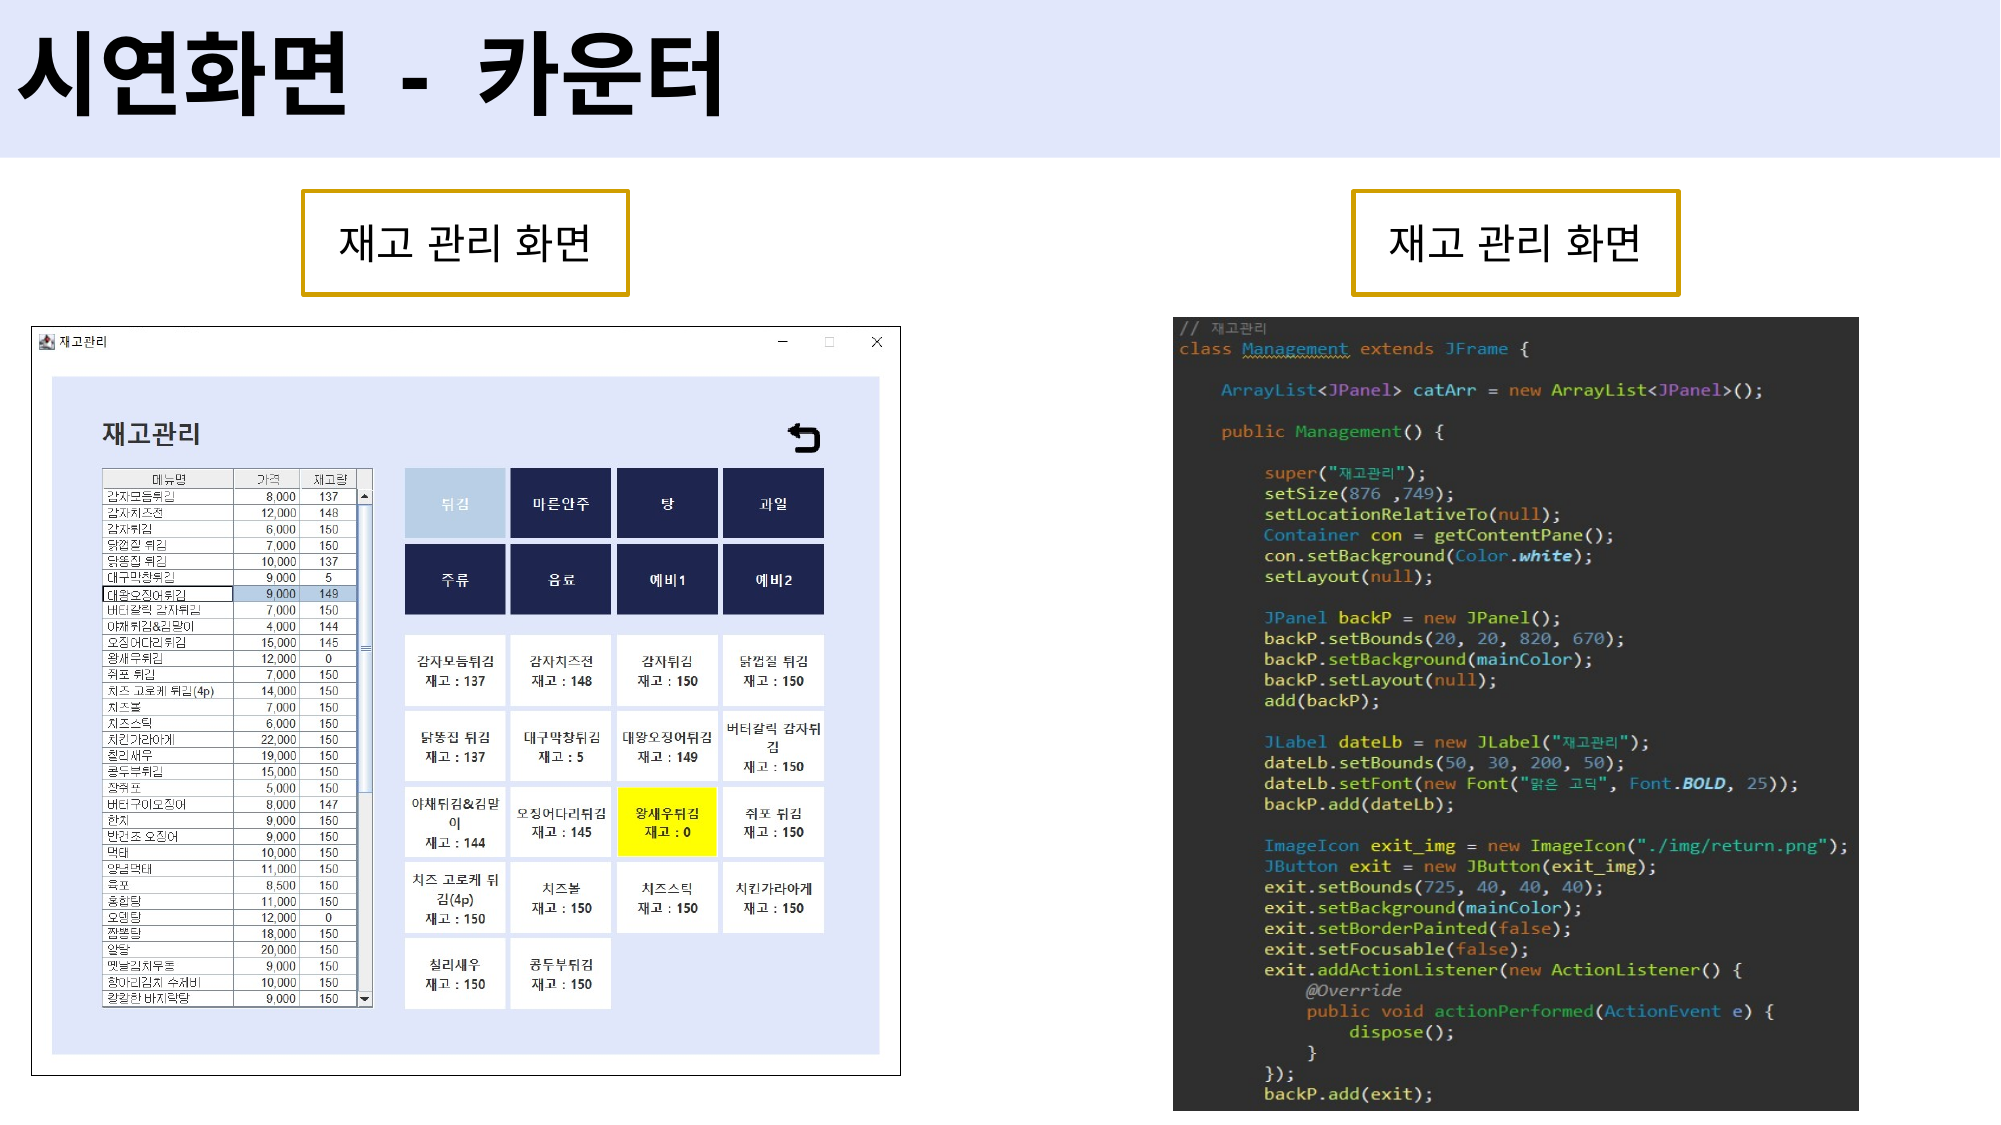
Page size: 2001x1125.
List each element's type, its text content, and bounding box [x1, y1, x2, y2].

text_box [30, 191, 901, 1076]
picture [1173, 317, 1859, 1111]
title 시연화면 - 카운터 [0, 0, 2000, 158]
text_box 재고 관리 화면 [1351, 189, 1681, 297]
